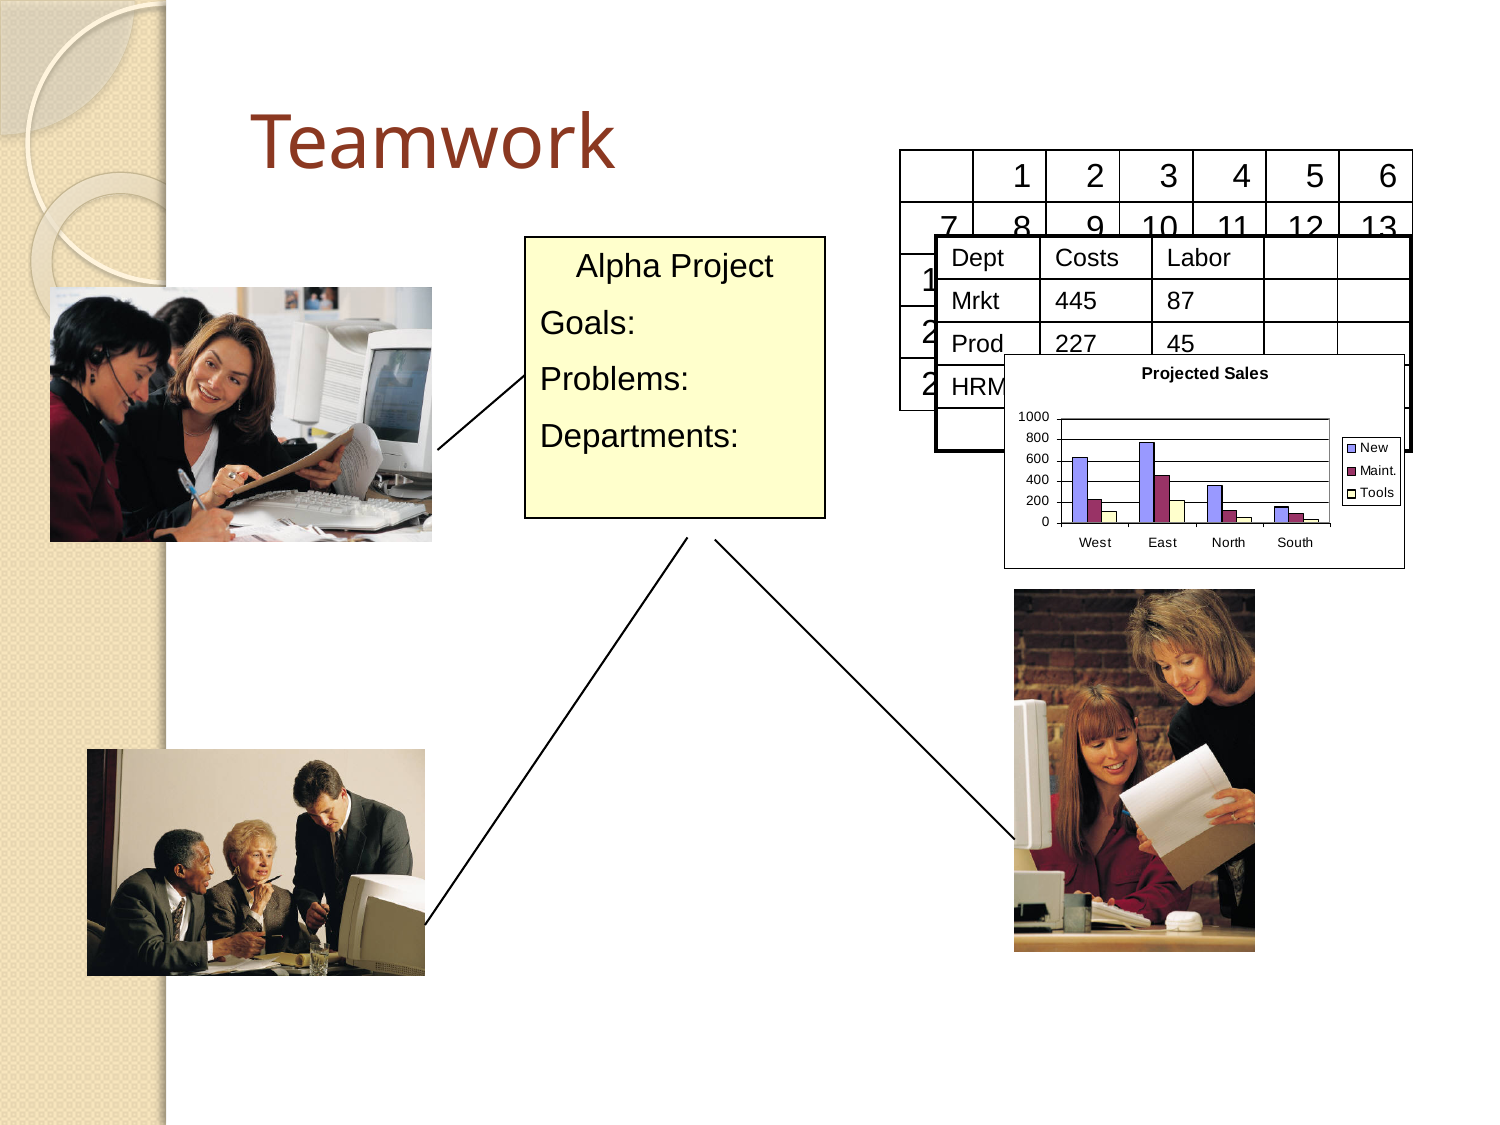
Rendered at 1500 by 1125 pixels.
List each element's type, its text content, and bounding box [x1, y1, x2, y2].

table_cell [1338, 323, 1409, 345]
table_cell Mrkt [938, 280, 1039, 321]
table_header Labor [1153, 238, 1263, 278]
table_header 5 [1267, 151, 1338, 201]
table_cell 7 [901, 203, 972, 253]
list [998, 348, 1412, 575]
table_cell 45 [1153, 323, 1263, 345]
table_header 4 [1194, 151, 1265, 201]
picture [1014, 589, 1255, 953]
table_header [1338, 238, 1409, 278]
table_cell 12 [1267, 203, 1338, 234]
table_cell 21 [901, 307, 934, 357]
table_cell 9 [1047, 203, 1119, 234]
table_cell 13 [1340, 203, 1412, 234]
table_header [901, 151, 972, 201]
table_cell 87 [1153, 280, 1263, 321]
table_cell 8 [974, 203, 1045, 234]
table_header 3 [1120, 151, 1192, 201]
table_header 6 [1340, 151, 1412, 201]
table_cell 445 [1041, 280, 1151, 321]
table_cell [1265, 323, 1337, 345]
table_cell [938, 409, 991, 449]
table_cell 14 [901, 255, 934, 305]
table_cell HRM [938, 366, 991, 407]
table_cell 10 [1120, 203, 1192, 234]
table_cell 11 [1194, 203, 1265, 234]
picture [87, 749, 426, 976]
table_header [1265, 238, 1337, 278]
table_header Dept [938, 238, 1039, 278]
table_cell 28 [901, 359, 934, 410]
table_header 2 [1047, 151, 1119, 201]
table_header Costs [1041, 238, 1151, 278]
table_header 1 [974, 151, 1045, 201]
title Teamwork [235, 45, 1466, 233]
table_cell [1265, 280, 1337, 321]
table_cell [1338, 280, 1409, 321]
picture [49, 287, 433, 542]
text_box Alpha Project Goals: Problems: Departments: [524, 236, 825, 518]
table_cell 227 [1041, 323, 1151, 345]
table_cell Prod [938, 323, 1039, 364]
